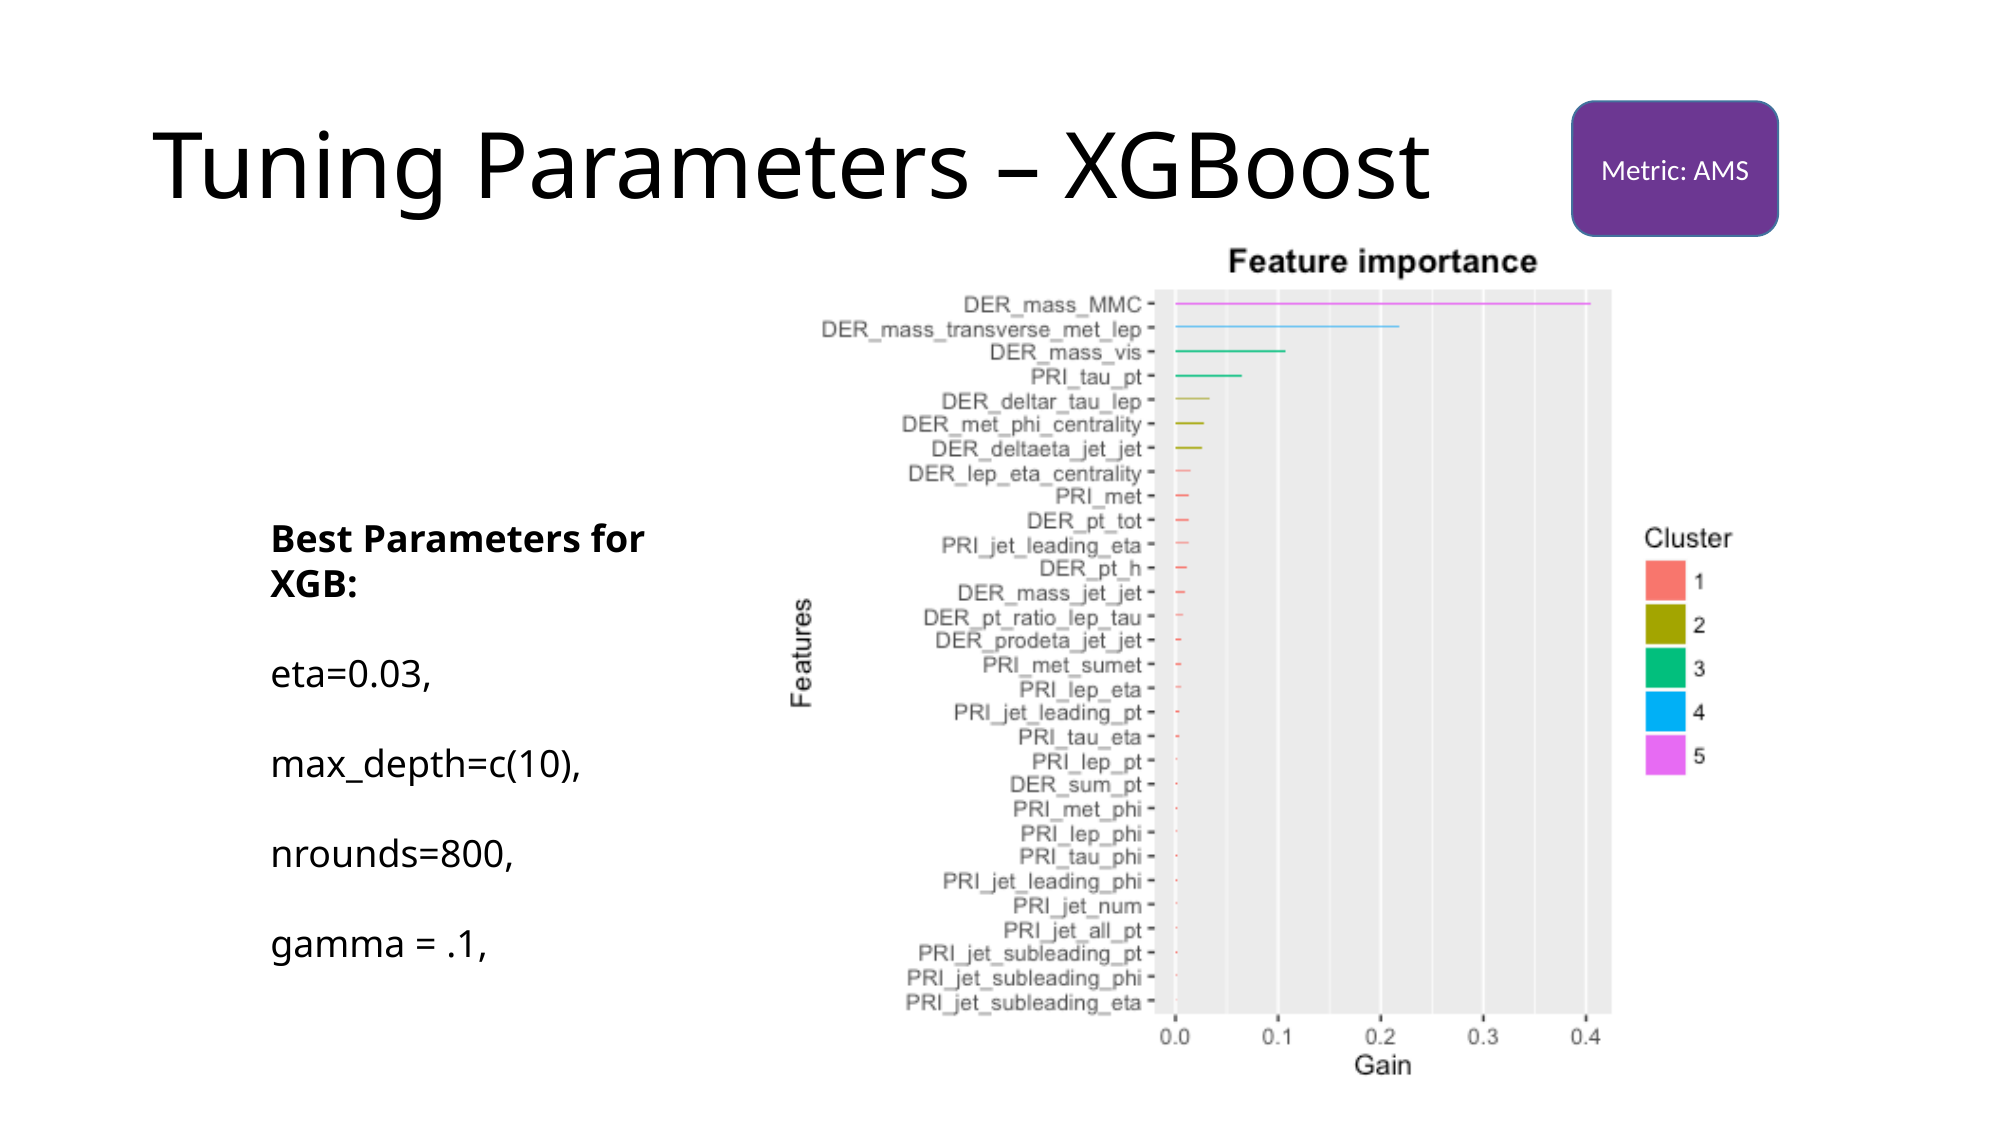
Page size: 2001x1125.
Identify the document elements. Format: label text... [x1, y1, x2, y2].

title Tuning Parameters – XGBoost [137, 59, 1863, 278]
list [772, 235, 1779, 1094]
text_box Best Parameters for XGB: eta=0.03, max_depth=c(10), nrounds=800, gamma = .1, [255, 507, 741, 1018]
text_box Metric: AMS [1571, 100, 1780, 235]
